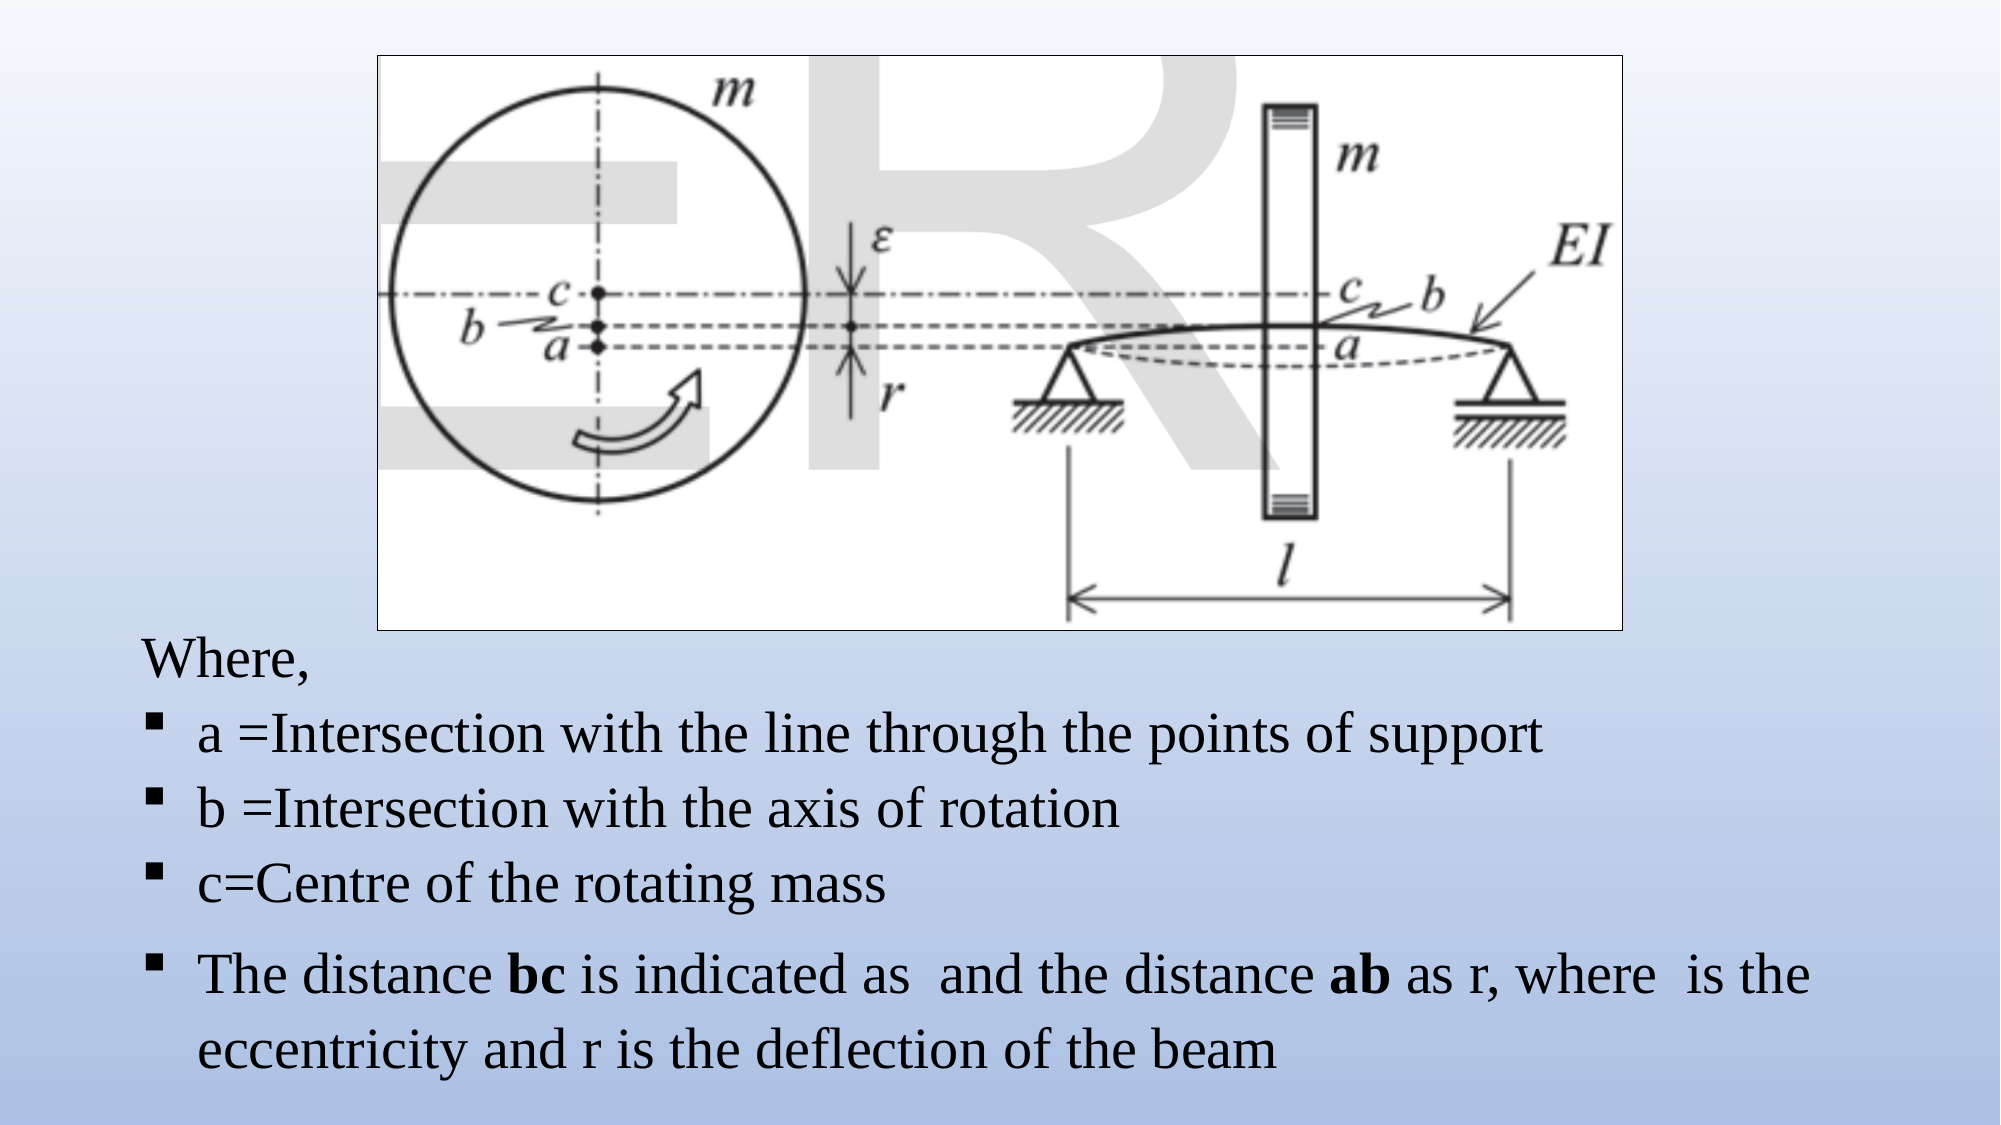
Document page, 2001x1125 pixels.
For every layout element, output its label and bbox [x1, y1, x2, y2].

picture [377, 55, 1623, 631]
